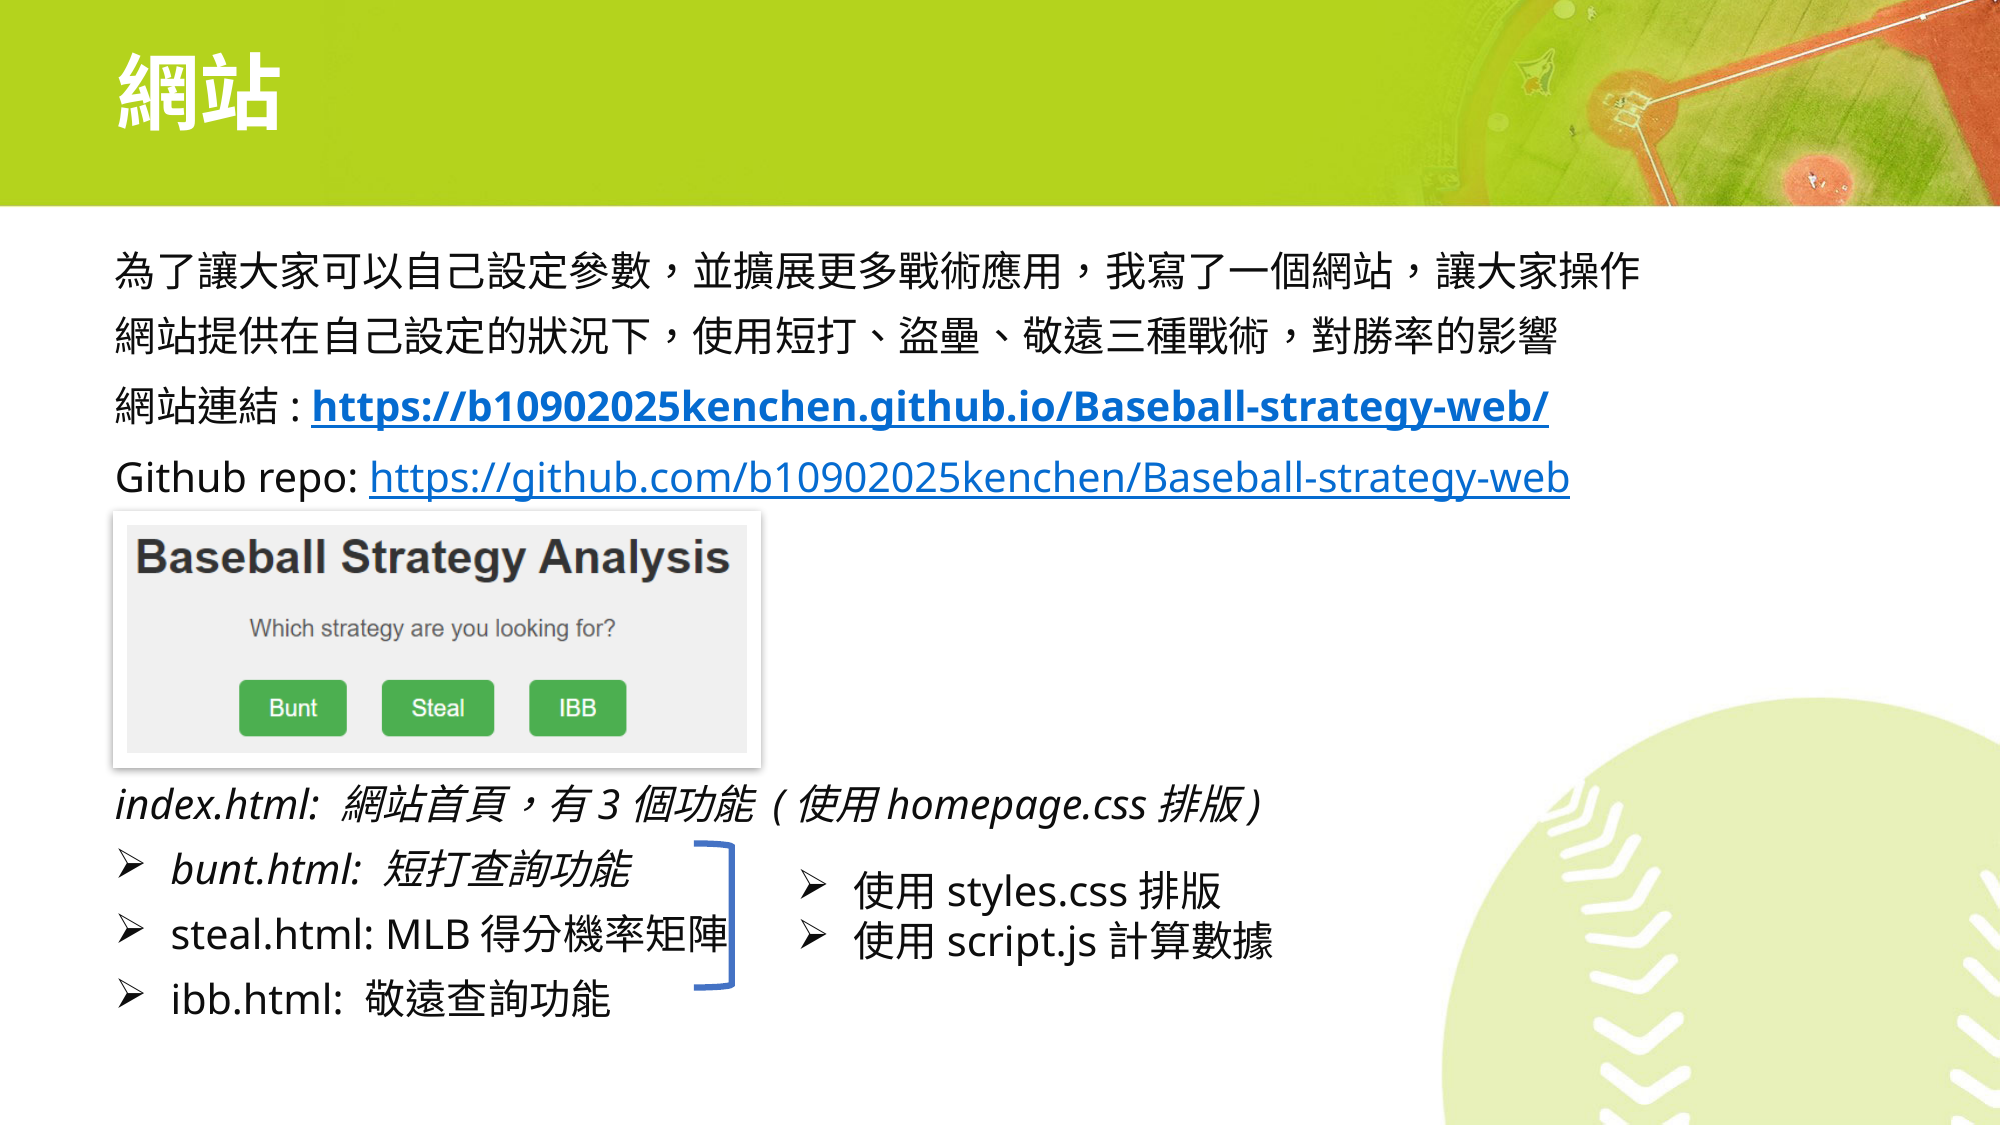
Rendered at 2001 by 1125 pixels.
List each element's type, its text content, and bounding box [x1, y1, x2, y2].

text_box 使用styles.css排版 使用script.js計算數據 [782, 857, 1310, 973]
picture [0, 0, 2000, 1125]
title 網站 [99, 31, 1900, 162]
list 為了讓大家可以自己設定參數，並擴展更多戰術應用，我寫了一個網站，讓大家操作 網站提供在自己設定的狀況下，使用短打、盜壘、敬遠三種戰術，對勝率的影響 網站連結: https://b10902025kenchen.github.io/Baseball-strategy-web/ Github repo: https://github.com/b10902025kenchen/Baseball-strategy-web index.html: 網站首頁，有3個功能 (使用homepage.css排版) bunt.html: 短打查詢功能 steal.html: MLB得分機率矩陣 ibb.html: 敬遠查詢功能 [99, 243, 1900, 1035]
text_box [693, 842, 733, 989]
